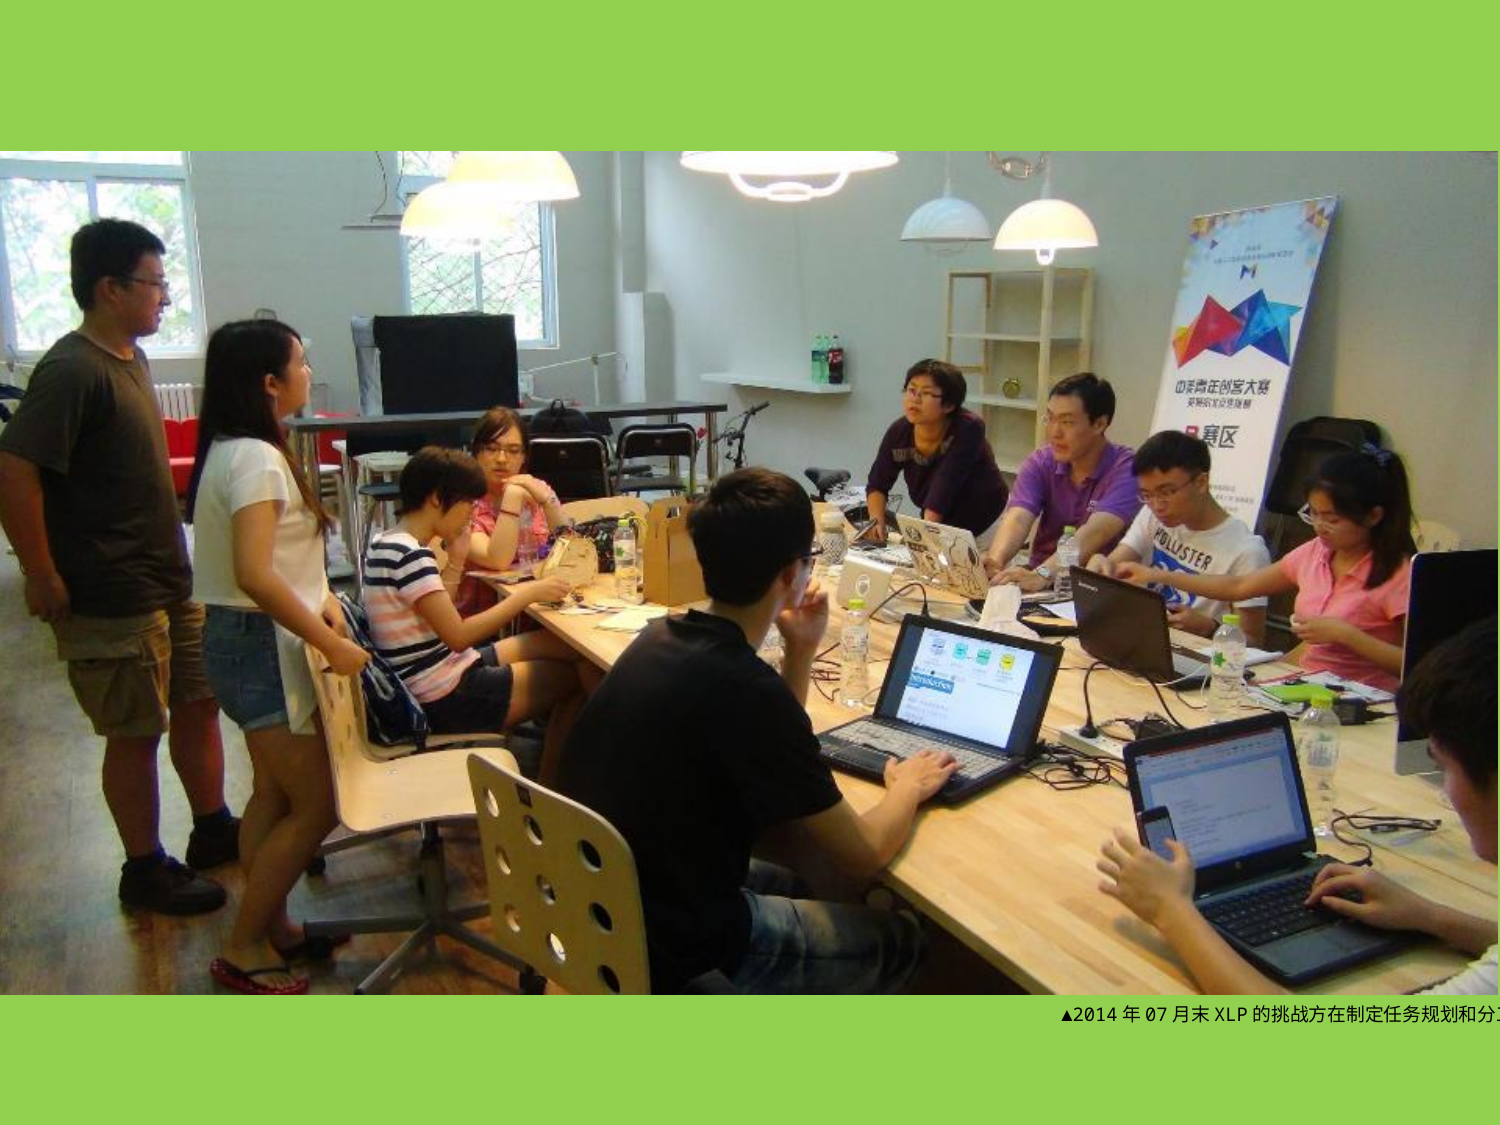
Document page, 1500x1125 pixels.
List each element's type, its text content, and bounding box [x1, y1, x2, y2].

text_box ▲2014年07月末XLP的挑战方在制定任务规划和分工 [1046, 994, 1500, 1032]
picture [0, 150, 1498, 995]
